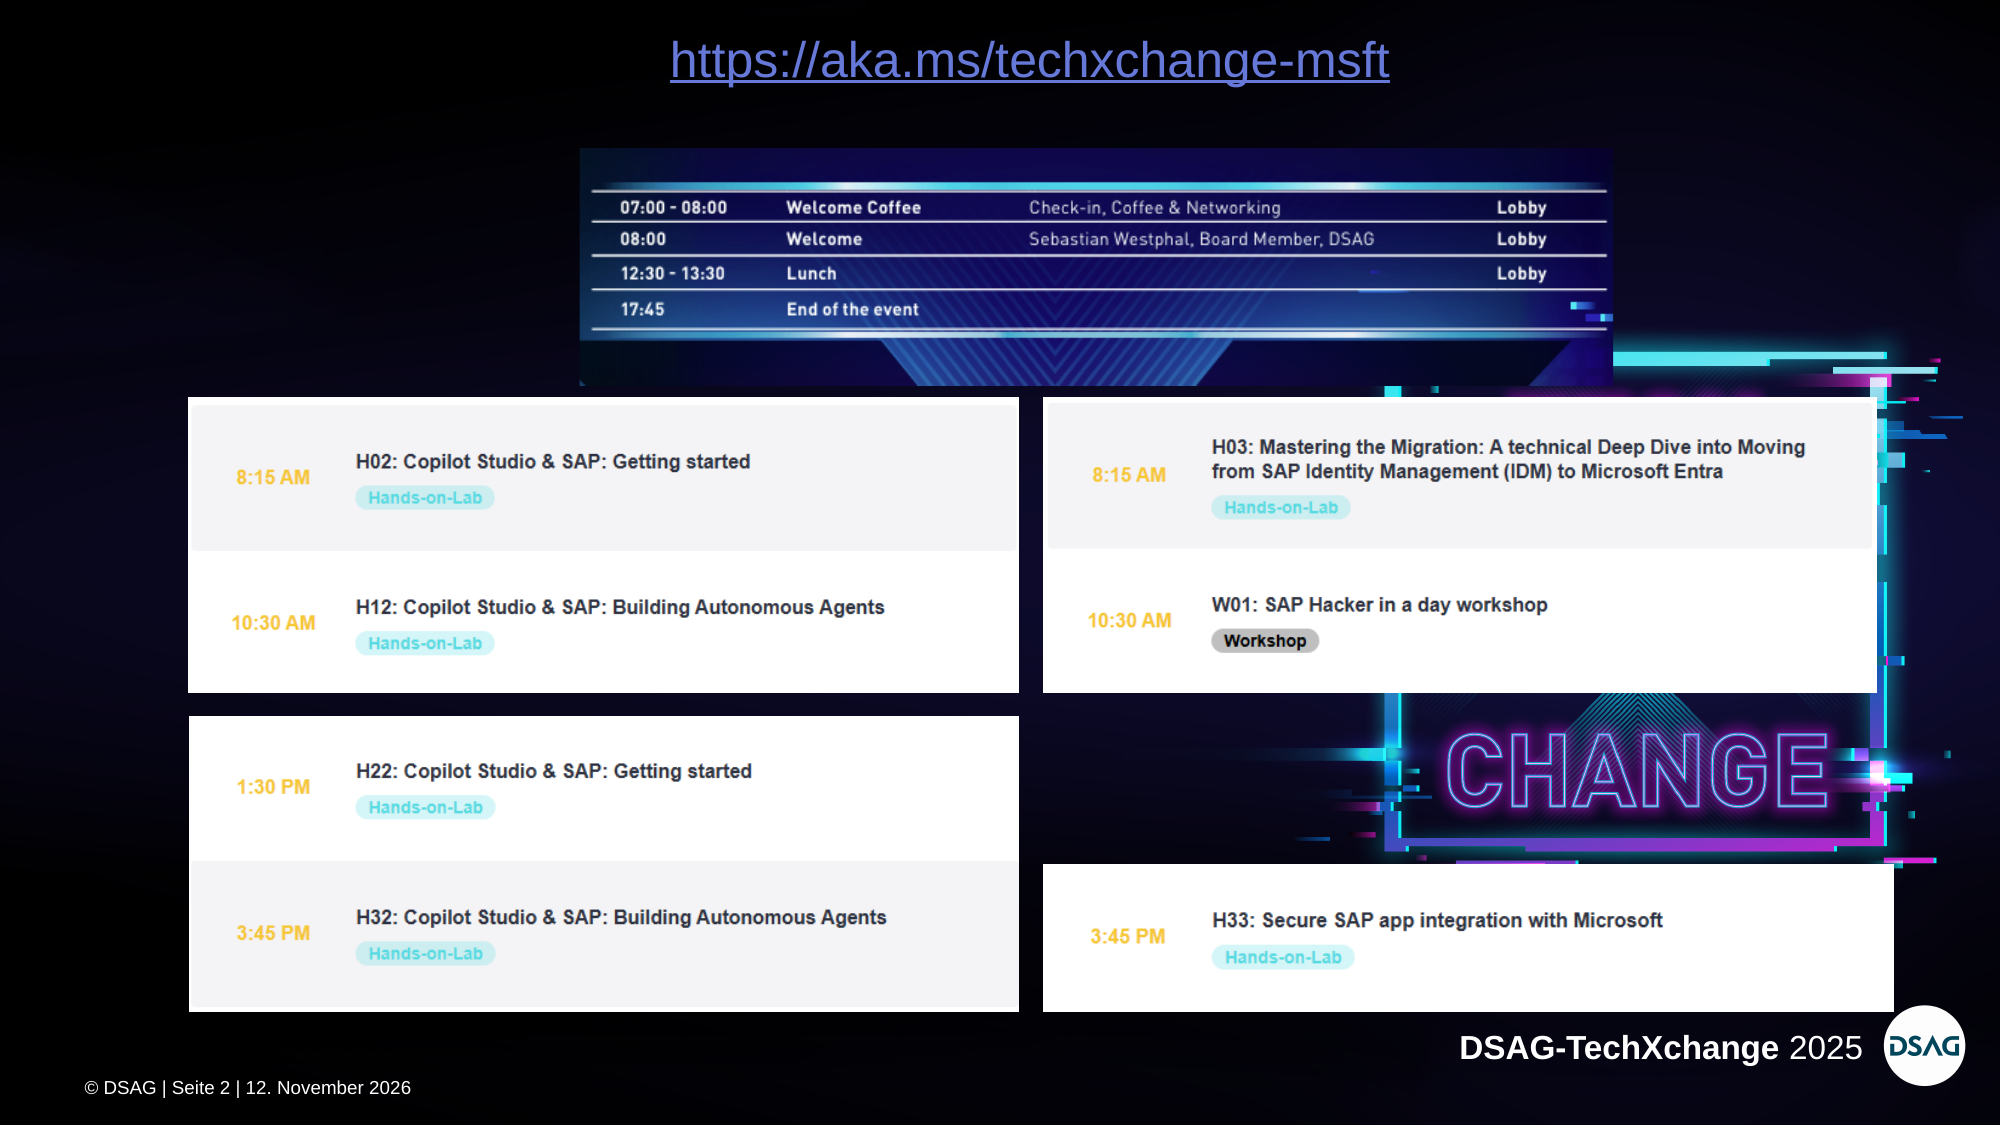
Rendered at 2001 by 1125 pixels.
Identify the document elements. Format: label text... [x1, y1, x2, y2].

picture [0, 0, 2000, 1125]
list https://aka.ms/techxchange-msft [84, 24, 1976, 90]
